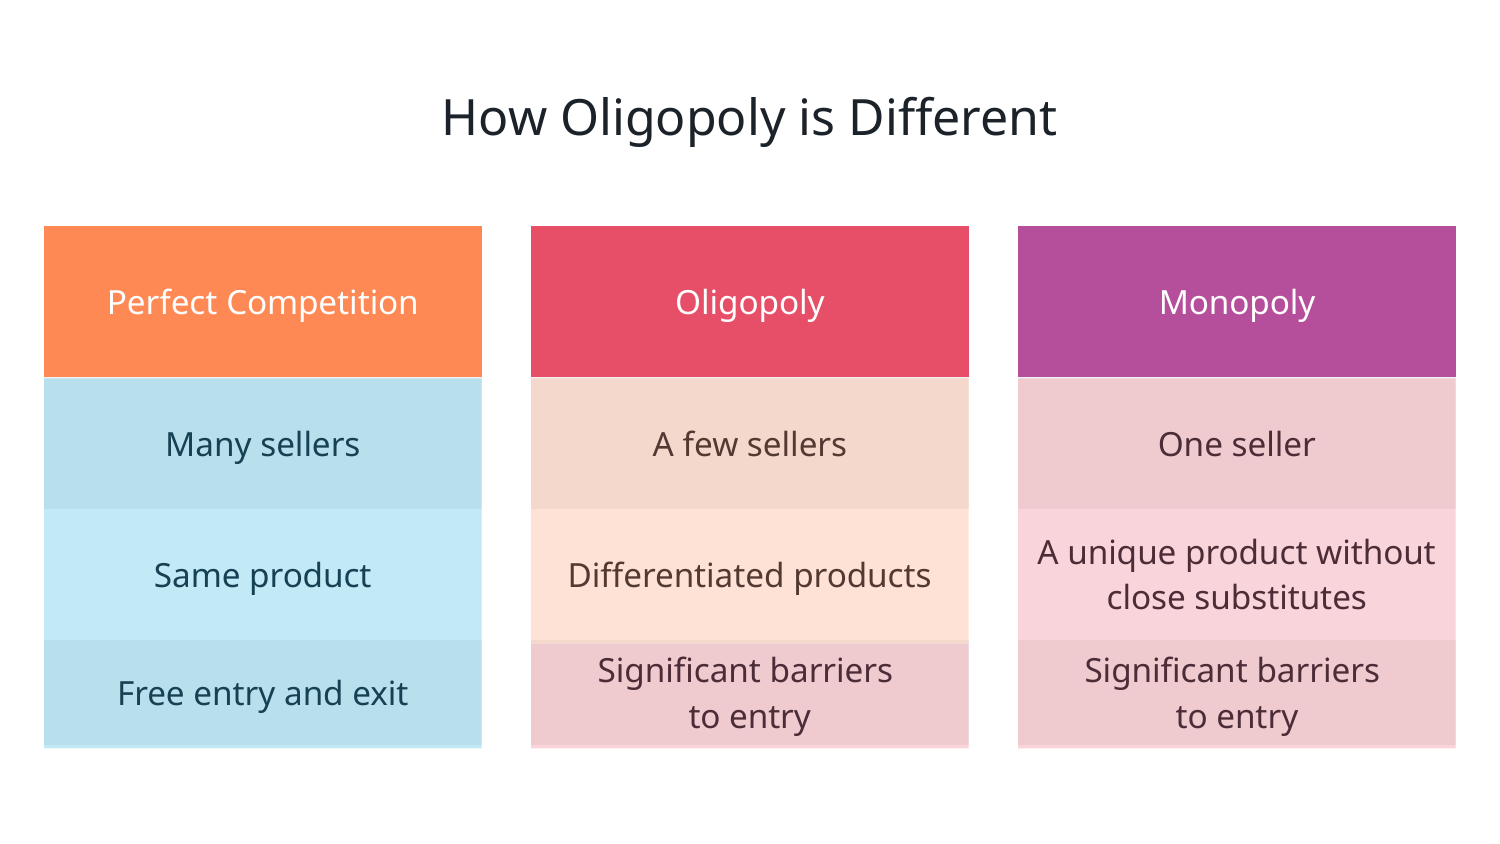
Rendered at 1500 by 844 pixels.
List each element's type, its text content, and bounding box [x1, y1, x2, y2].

table_header Monopoly [1018, 226, 1456, 377]
text_box [1017, 377, 1457, 749]
text_box [43, 377, 483, 749]
text_box [530, 644, 970, 749]
text_box [530, 377, 970, 644]
table_header Perfect Competition [44, 226, 482, 377]
title How Oligopoly is Different [103, 92, 1397, 146]
table_header Oligopoly [531, 226, 969, 377]
